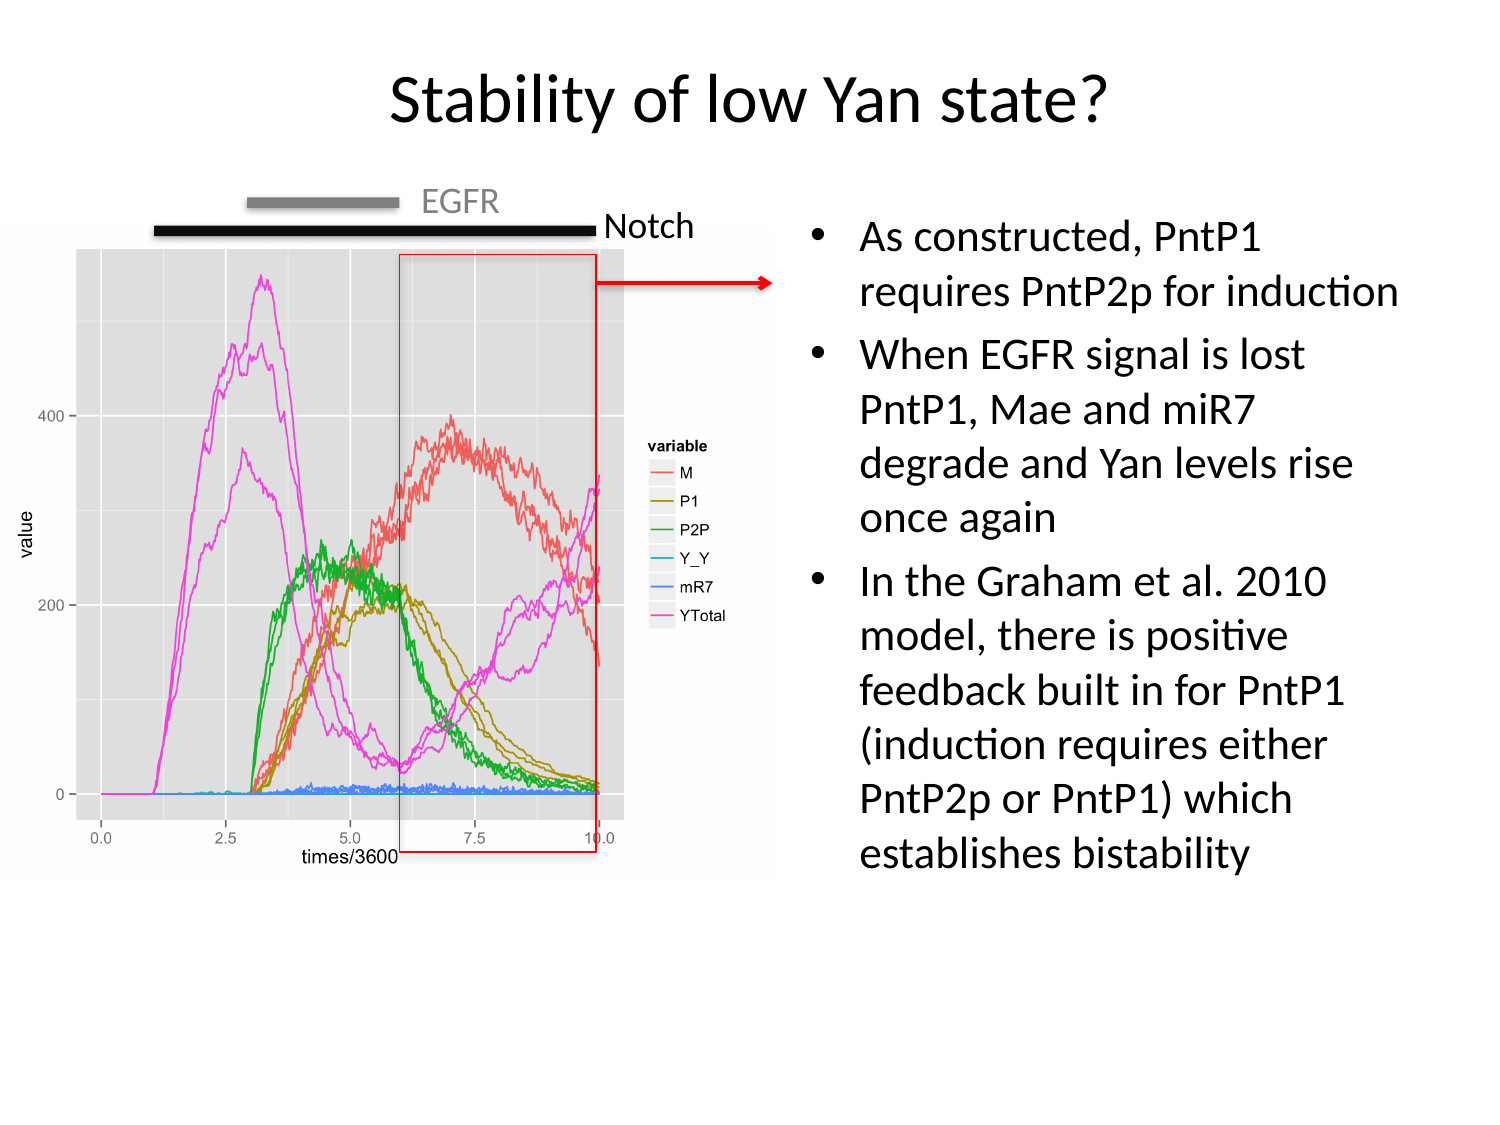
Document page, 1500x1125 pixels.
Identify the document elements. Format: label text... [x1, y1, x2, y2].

text_box [246, 197, 400, 209]
text_box Notch [588, 193, 710, 223]
list As constructed, PntP1 requires PntP2p for induction When EGFR signal is lost PntP1, Mae and miR7 degrade and Yan levels rise once again In the Graham et al. 2010 model, there is positive feedback built in for PntP1 (induction requires either PntP2p or PntP1) which establishes bistability [795, 199, 1425, 942]
text_box EGFR [406, 168, 516, 223]
picture [0, 225, 773, 881]
title Stability of low Yan state? [75, 45, 1425, 145]
